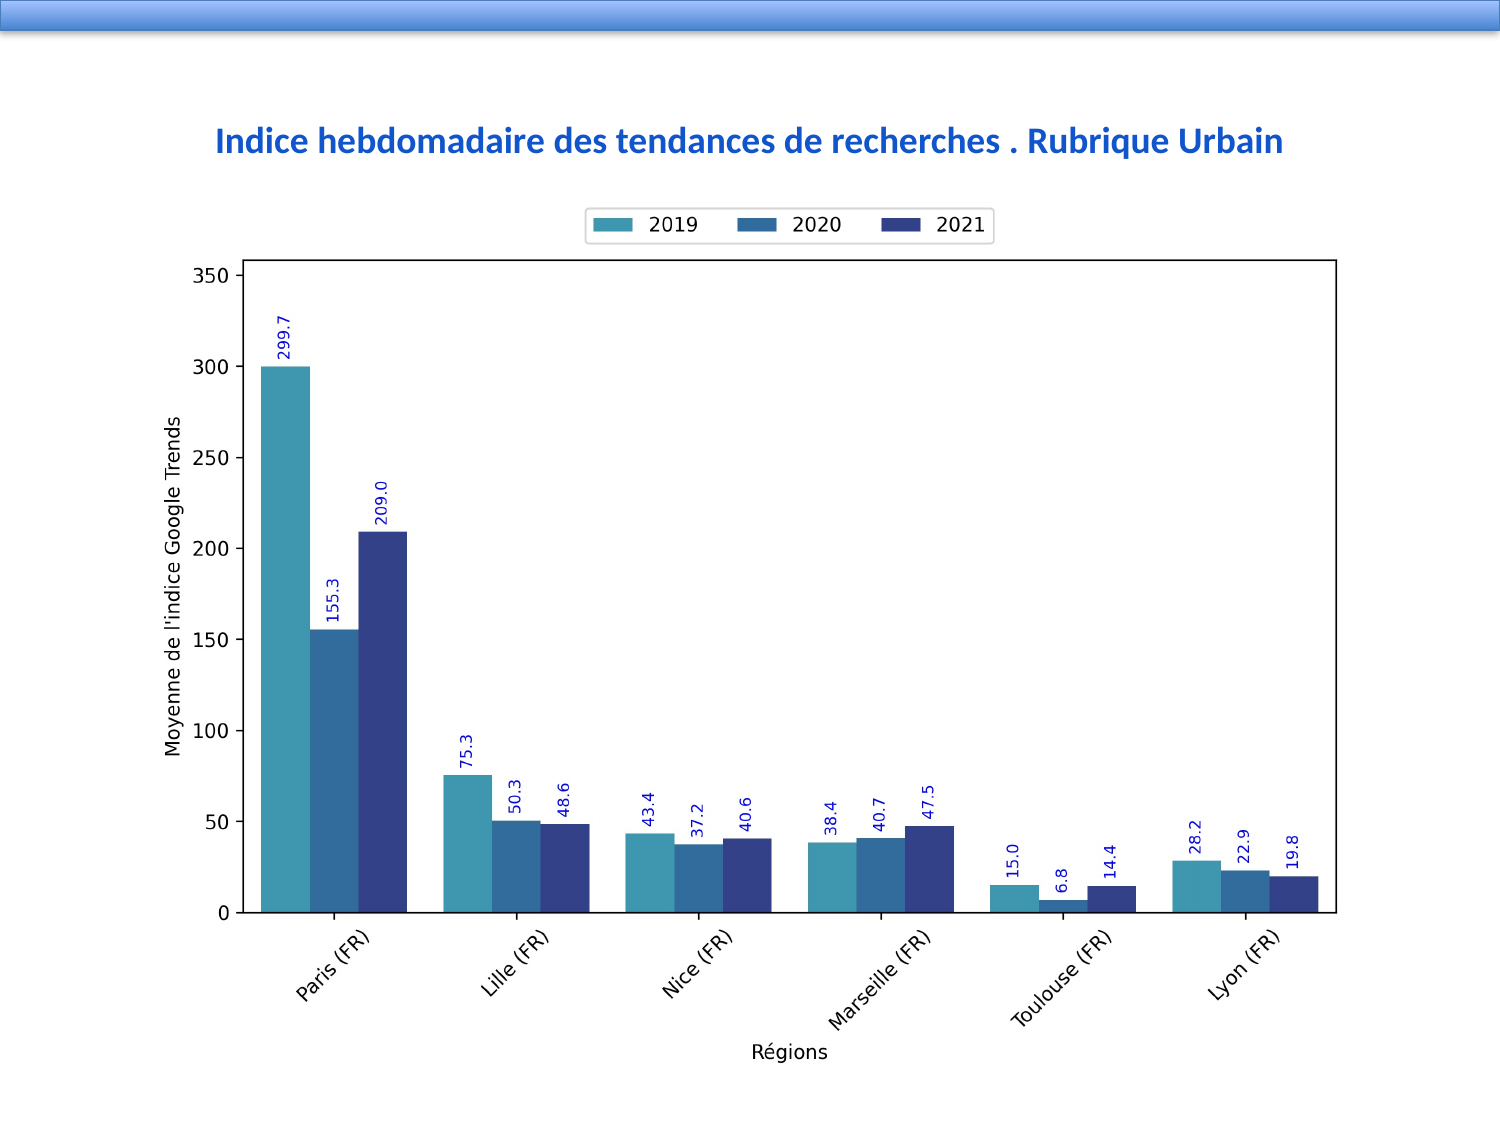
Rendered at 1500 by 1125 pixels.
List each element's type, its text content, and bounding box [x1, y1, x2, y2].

picture [149, 194, 1351, 1078]
title Indice hebdomadaire des tendances de recherches . Rubrique Urbain [75, 45, 1425, 233]
text_box [0, 0, 1500, 31]
